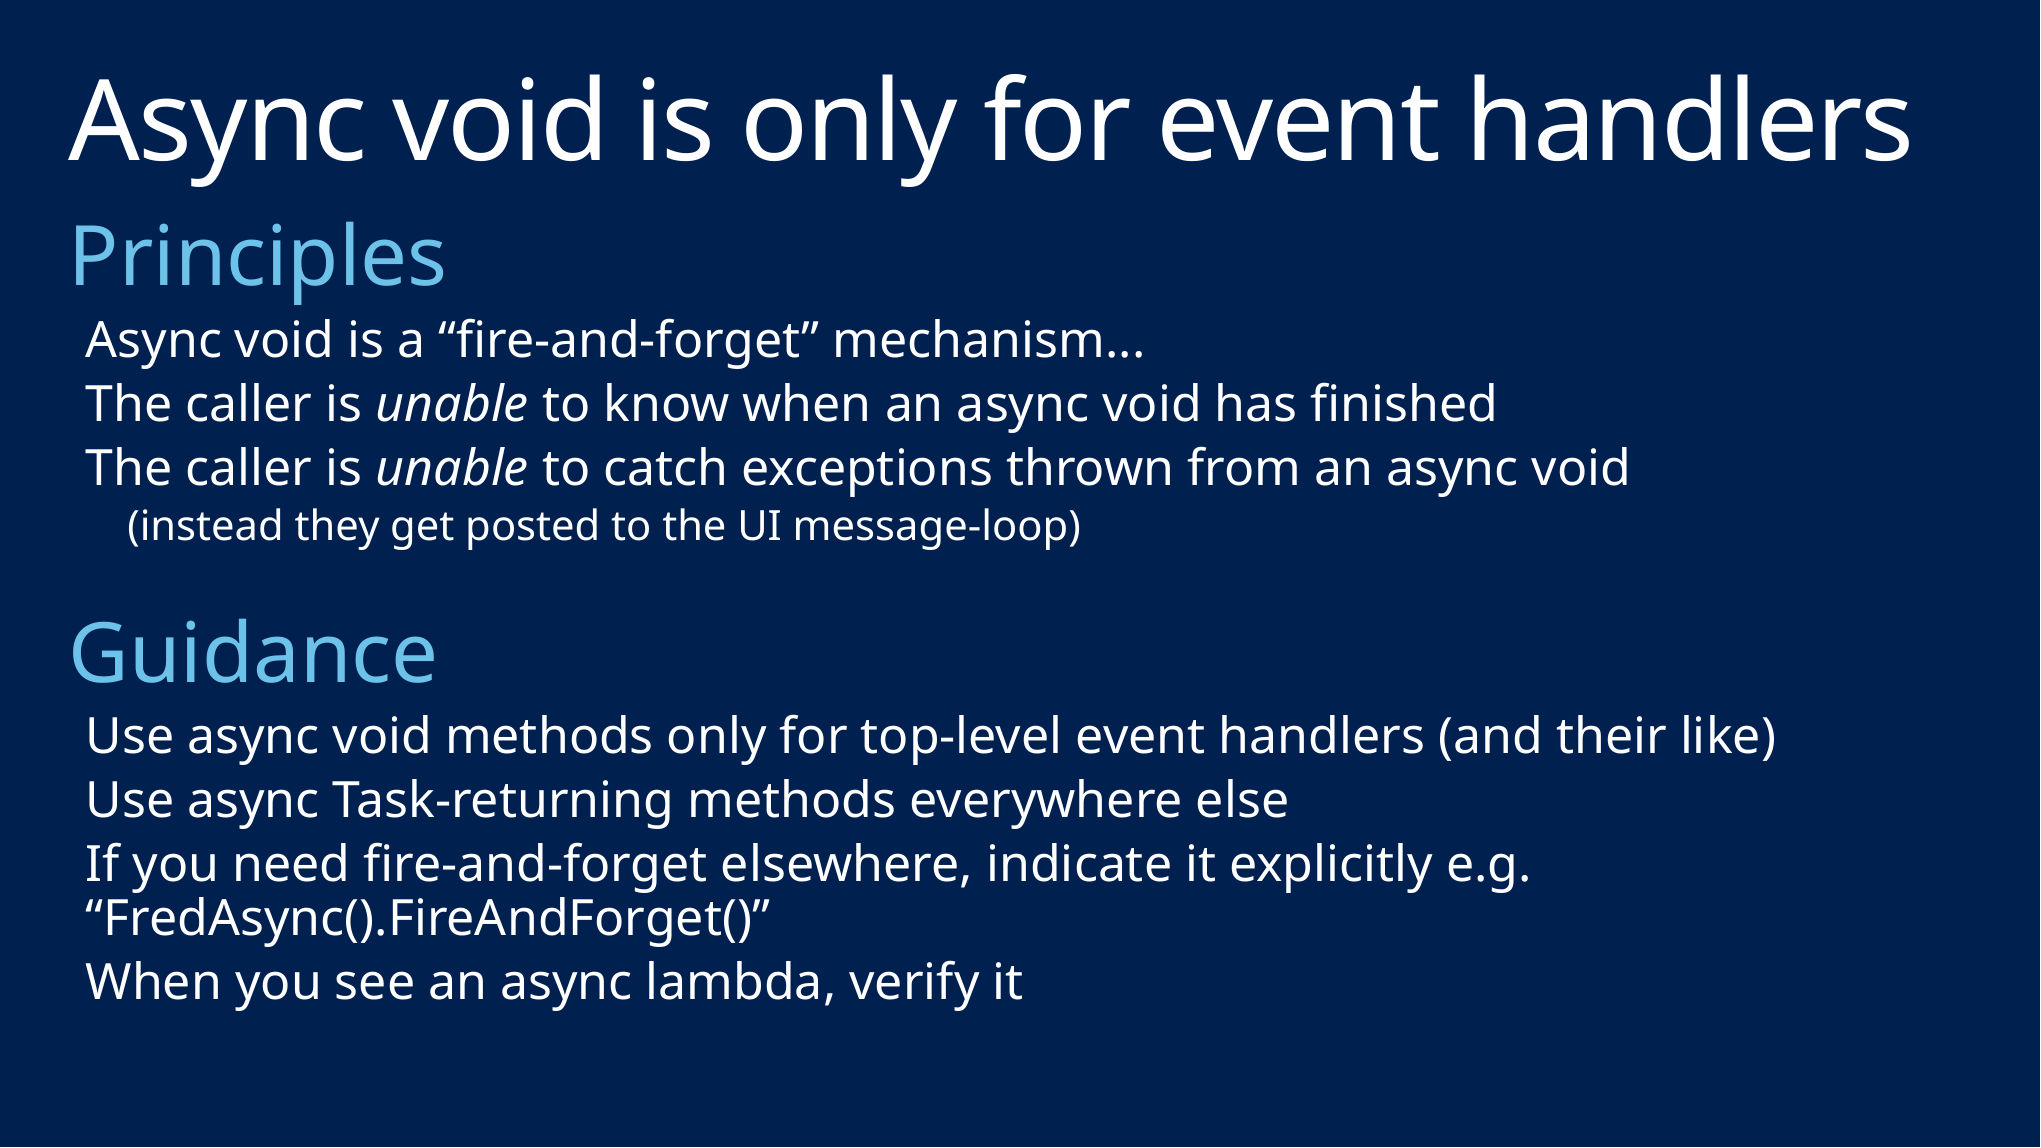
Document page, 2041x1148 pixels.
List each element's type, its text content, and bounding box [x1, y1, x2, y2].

list Principles Async void is a “fire-and-forget” mechanism... The caller is unable to know when an async void has finished The caller is unable to catch exceptions thrown from an async void (instead they get posted to the UI message-loop) Guidance Use async void methods only for top-level event handlers (and their like) Use async Task-returning methods everywhere else If you need fire-and-forget elsewhere, indicate it explicitly e.g. “FredAsync().FireAndForget()” When you see an async lambda, verify it [45, 198, 1996, 1065]
title Async void is only for event handlers [45, 48, 1996, 198]
